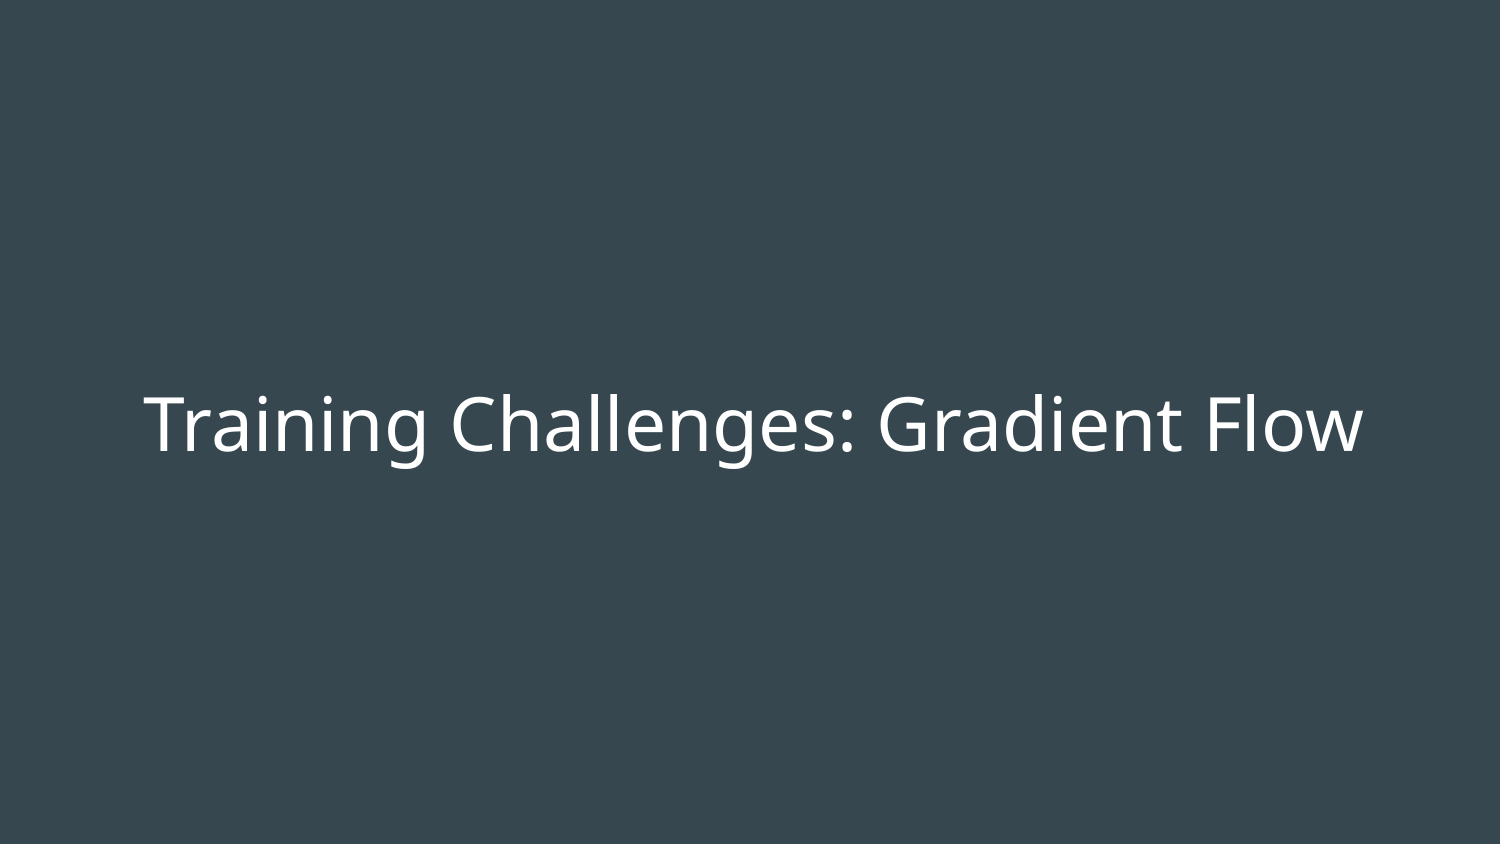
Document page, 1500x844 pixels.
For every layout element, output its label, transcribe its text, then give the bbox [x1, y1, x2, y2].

title Training Challenges: Gradient Flow [110, 351, 1399, 493]
